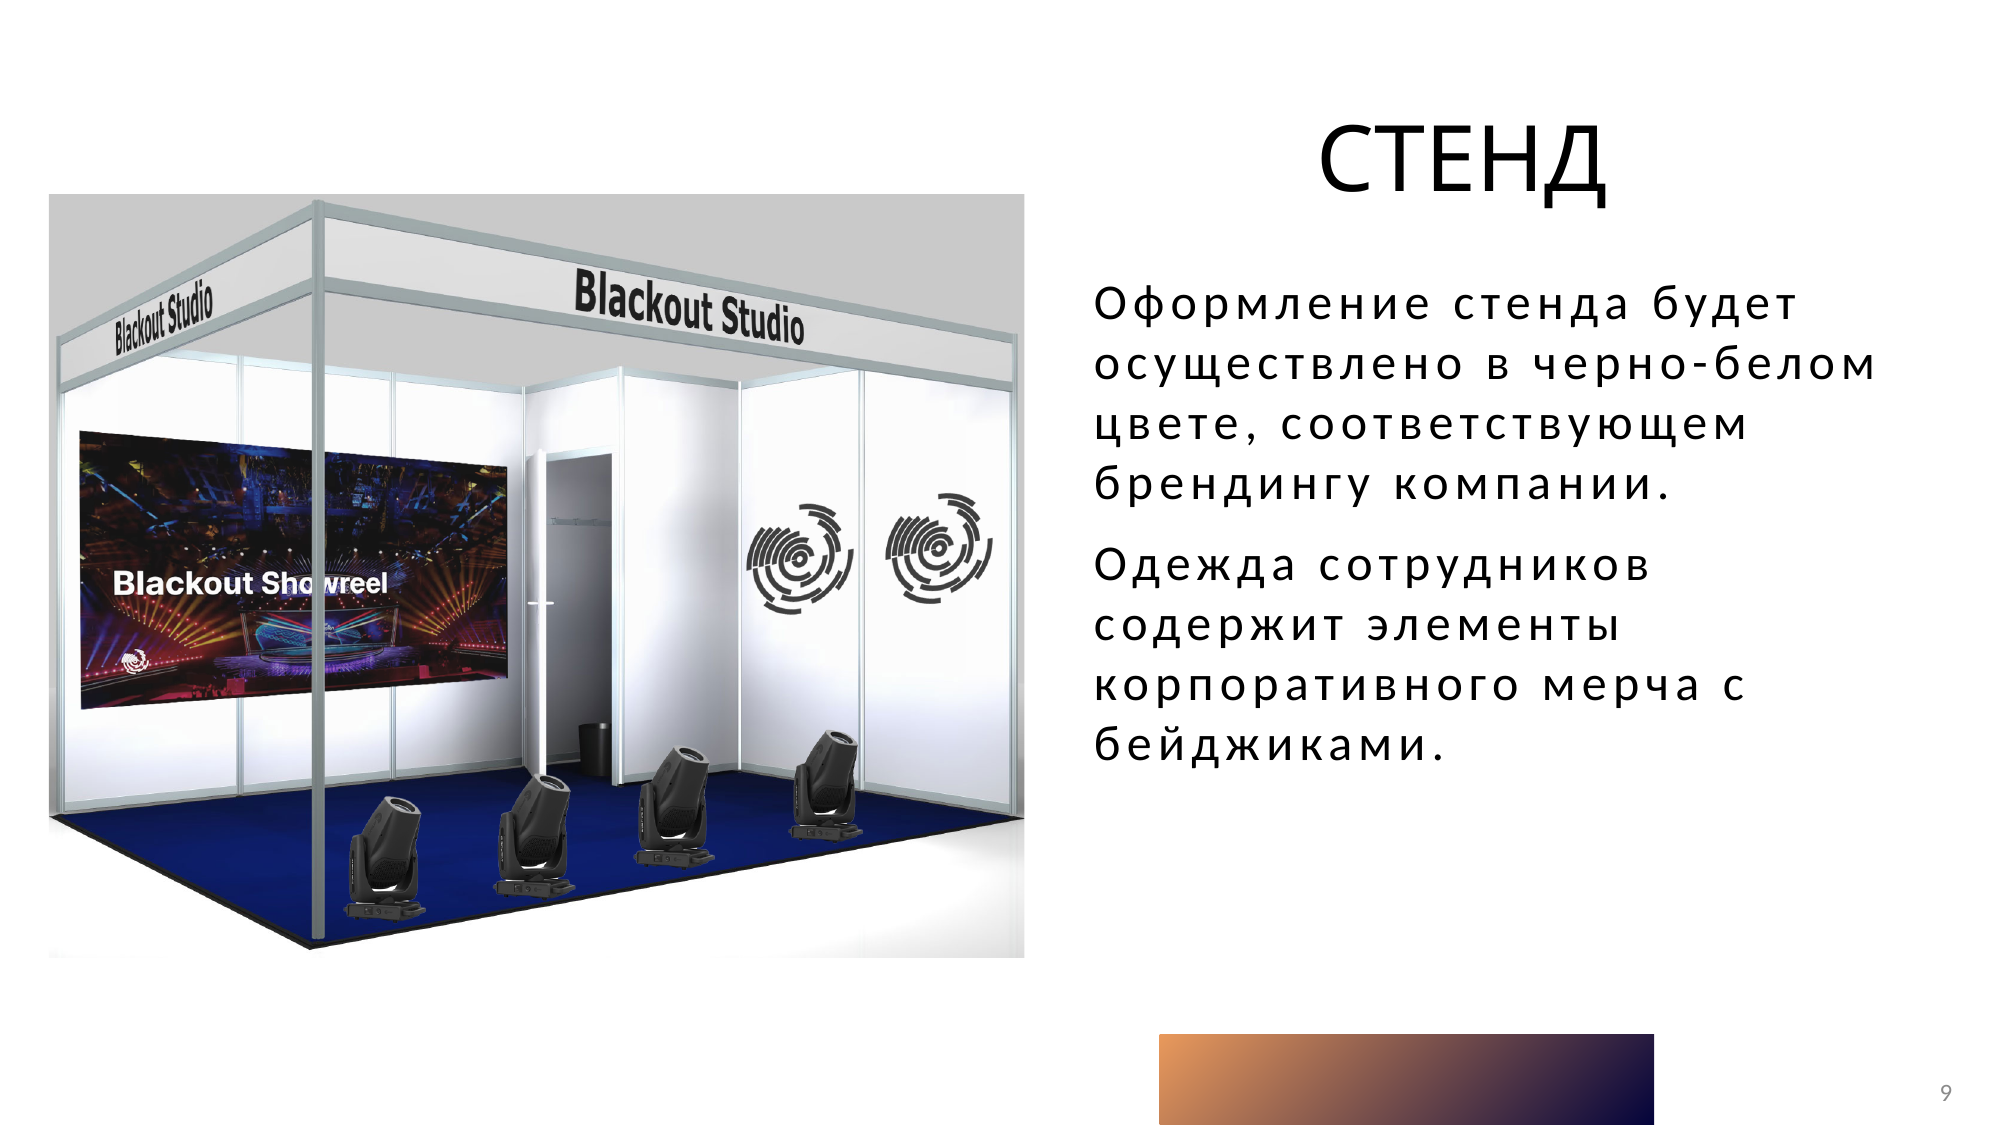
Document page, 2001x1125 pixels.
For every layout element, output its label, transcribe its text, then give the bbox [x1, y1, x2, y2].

picture [0, 0, 1025, 1125]
list Оформление стенда будет осуществлено в черно-белом цвете, соответствующем брендингу компании. Одежда сотрудников содержит элементы корпоративного мерча с бейджиками. [1078, 261, 1931, 958]
slide_number 9 [1894, 1061, 1968, 1121]
title стенд [1051, 92, 1874, 224]
